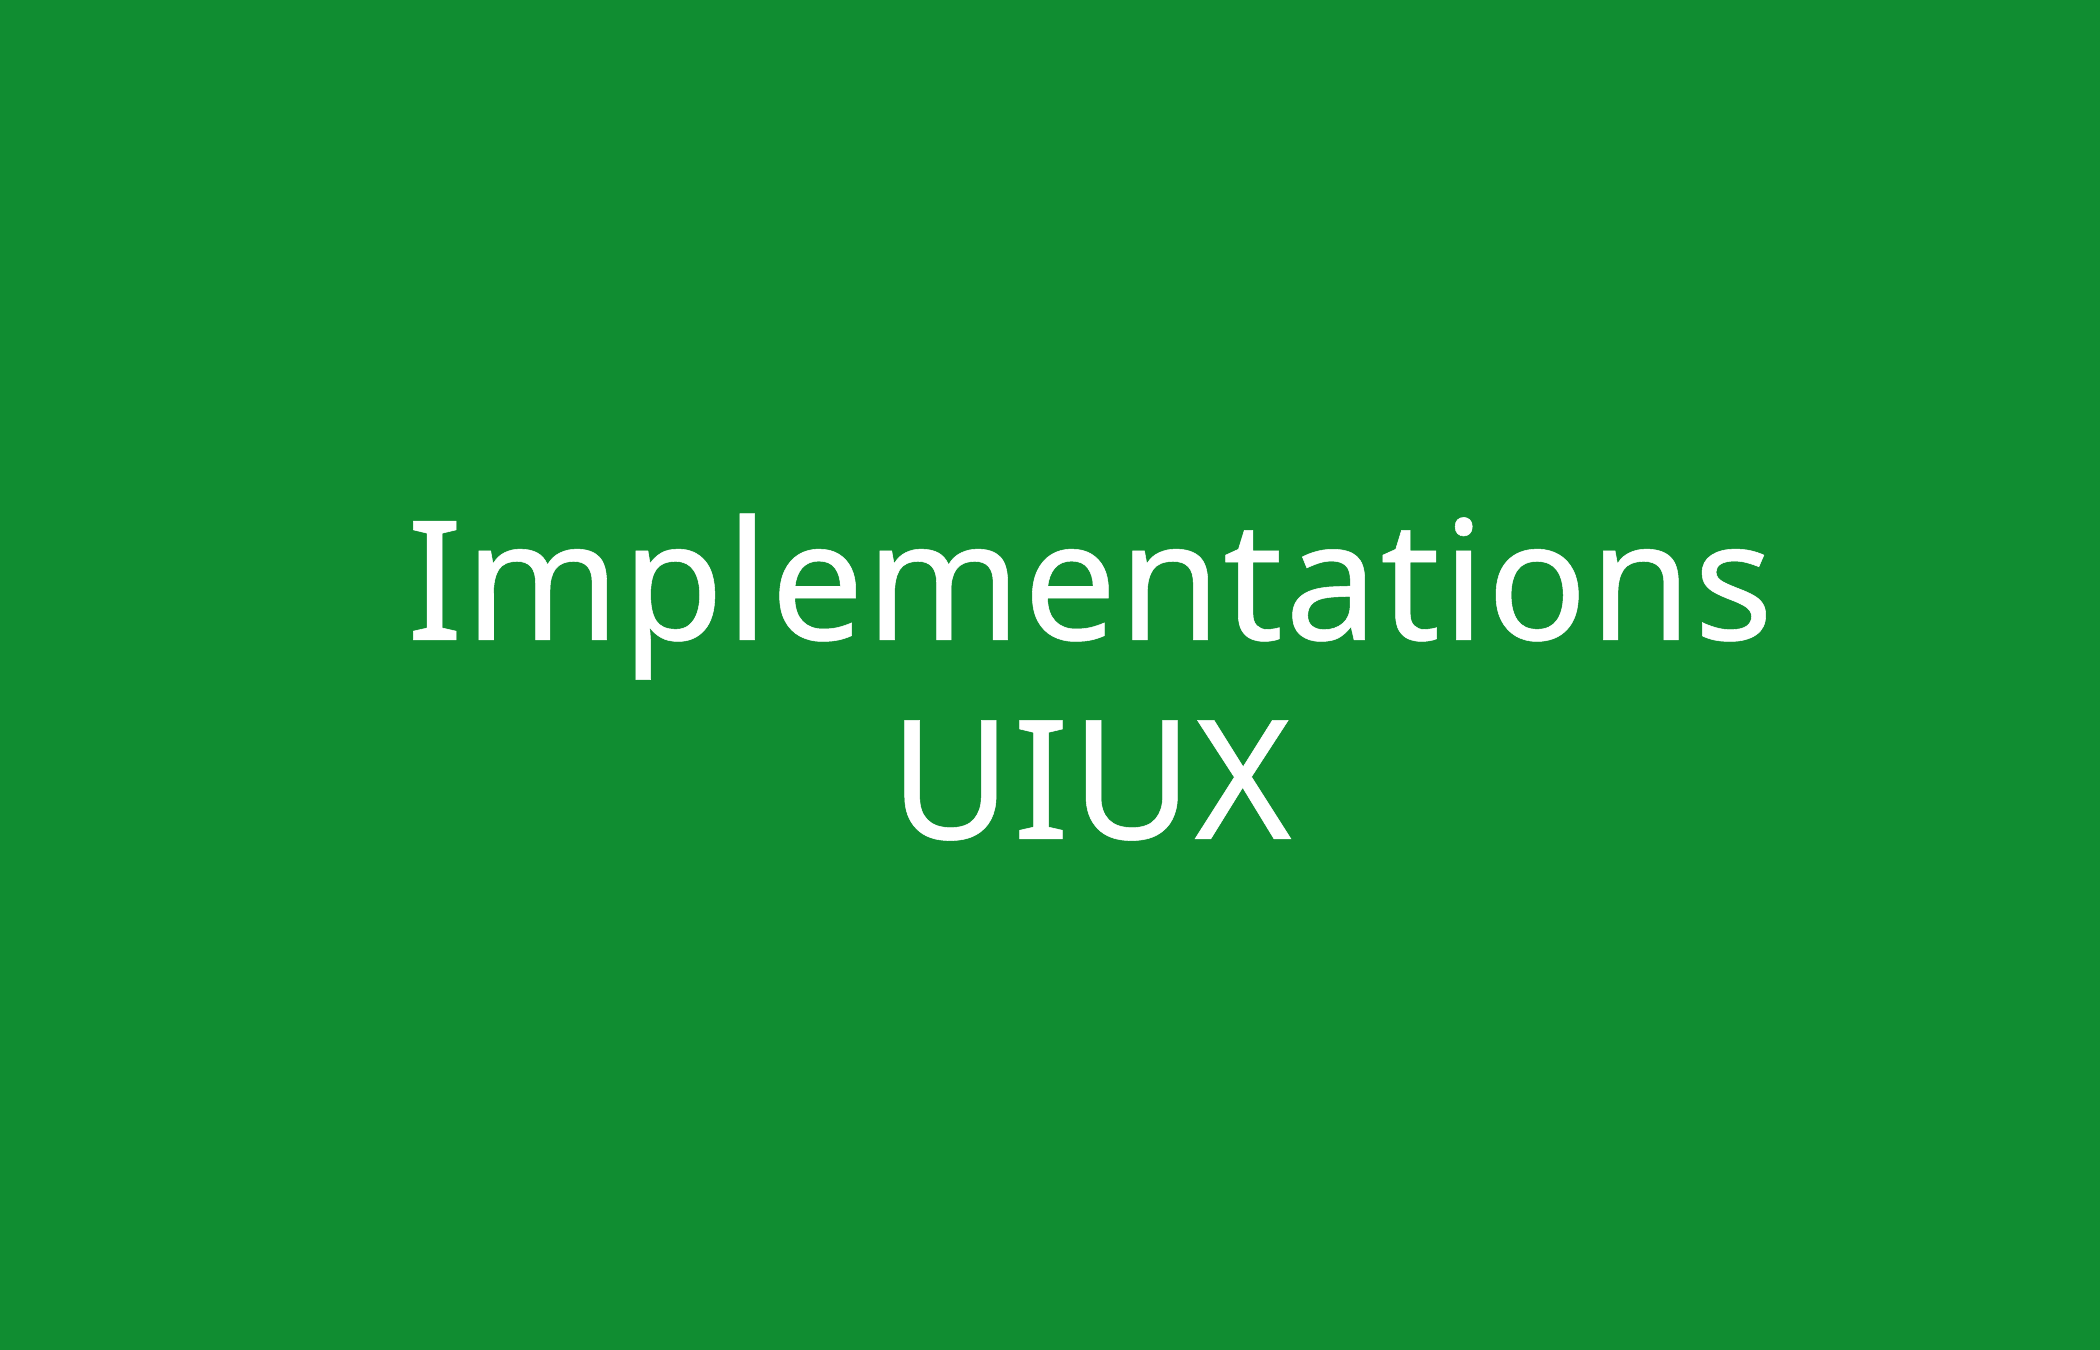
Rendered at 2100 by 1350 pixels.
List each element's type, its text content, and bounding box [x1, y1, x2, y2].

text_box Implementations UIUX [401, 471, 1780, 875]
